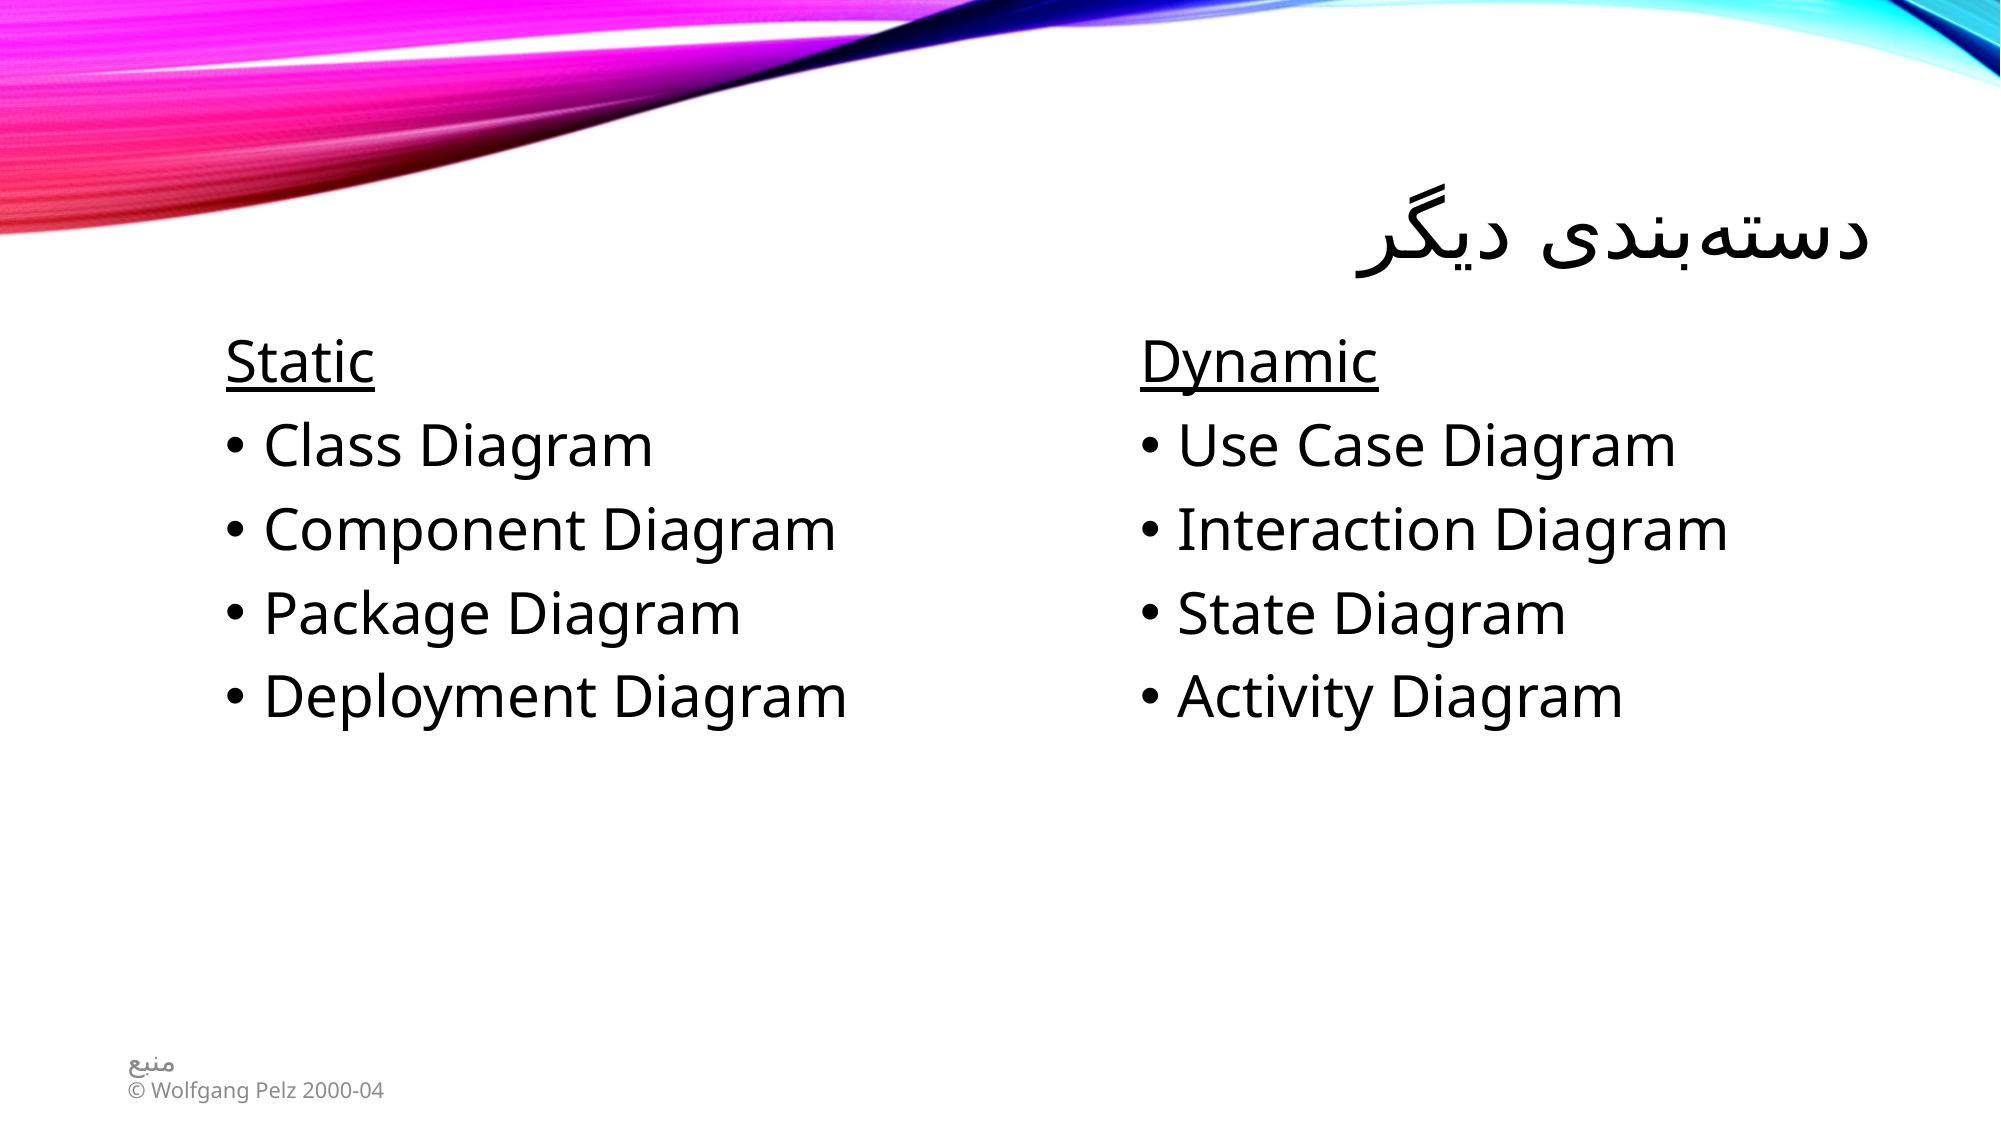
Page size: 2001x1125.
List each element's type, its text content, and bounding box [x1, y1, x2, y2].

title دسته‌بندی دیگر [474, 125, 1888, 338]
list Static Class Diagram Component Diagram Package Diagram Deployment Diagram [210, 324, 1100, 1000]
picture [1910, 0, 2000, 45]
footer منبع © Wolfgang Pelz 2000-04 [112, 1042, 1388, 1103]
list Dynamic Use Case Diagram Interaction Diagram State Diagram Activity Diagram [1125, 324, 1888, 1000]
picture [0, 0, 2000, 237]
picture [1890, 0, 2000, 75]
